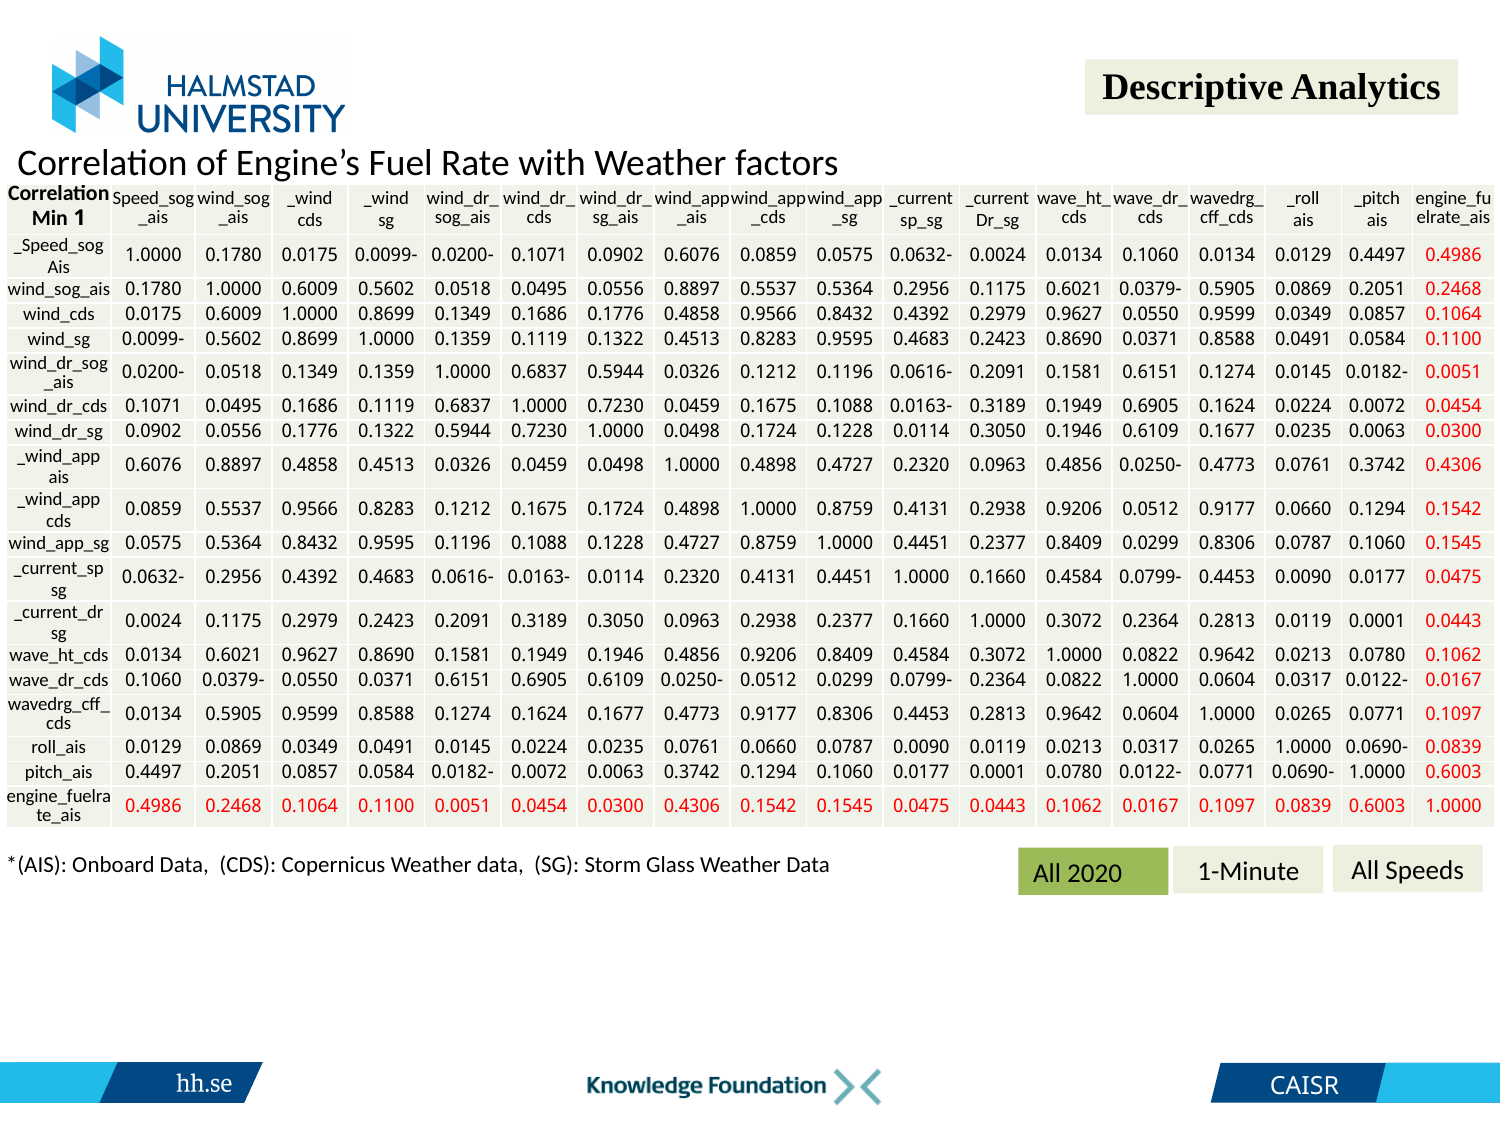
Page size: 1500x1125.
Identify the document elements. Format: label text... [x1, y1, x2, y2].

table_cell 0.4858 [655, 304, 729, 327]
table_cell 0.0491 [349, 737, 424, 761]
table_cell 0.0119 [1266, 602, 1341, 644]
table_cell 0.3072 [960, 645, 1035, 669]
table_cell 0.2956 [884, 279, 959, 302]
table_cell 0.2813 [960, 695, 1035, 736]
table_cell -0.0690 [1342, 737, 1412, 761]
table_cell 0.0300 [1413, 421, 1494, 444]
table_cell -0.0632 [884, 235, 959, 277]
table_cell 0.0584 [349, 762, 424, 785]
table_cell 0.0780 [1342, 645, 1412, 669]
table_cell 0.2938 [731, 602, 806, 644]
table_cell 0.0134 [1037, 235, 1111, 277]
table_cell 0.0177 [884, 762, 959, 785]
table_cell 0.6837 [425, 396, 500, 419]
table_cell 0.0265 [1190, 737, 1264, 761]
table_cell 0.2364 [960, 670, 1035, 694]
table_cell 0.1686 [502, 304, 576, 327]
table_cell 0.3189 [960, 396, 1035, 419]
table_cell 0.8897 [196, 446, 271, 488]
table_cell 0.2956 [196, 558, 271, 600]
table_cell 0.6905 [1113, 396, 1188, 419]
table_header wind_sog_ais [196, 191, 271, 234]
table_cell 0.0604 [1190, 670, 1264, 694]
table_cell 0.8690 [349, 645, 424, 669]
table_cell 0.0177 [1342, 558, 1412, 600]
table_cell 0.9566 [273, 489, 347, 531]
table_cell 0.4513 [655, 329, 729, 352]
table_cell 0.6151 [425, 670, 500, 694]
table_cell 1.0000 [1342, 762, 1412, 785]
table_cell 0.1724 [731, 421, 806, 444]
table_cell 0.0443 [1413, 602, 1494, 644]
table_cell 0.0660 [1266, 489, 1341, 531]
table_cell 0.0145 [425, 737, 500, 761]
table_cell 0.0556 [578, 279, 653, 302]
table_cell 0.0317 [1113, 737, 1188, 761]
table_cell 0.4773 [1190, 446, 1264, 488]
table_cell 0.9595 [807, 329, 882, 352]
table_cell 0.1949 [502, 645, 576, 669]
table_cell 1.0000 [655, 446, 729, 488]
table_cell -0.0182 [1342, 354, 1412, 394]
table_cell 0.4584 [1037, 558, 1111, 600]
text_box All 2020 [1018, 847, 1169, 895]
table_cell 0.9627 [1037, 304, 1111, 327]
table_cell 0.6076 [112, 446, 194, 488]
table_cell 0.4513 [349, 446, 424, 488]
table_cell 0.0857 [1342, 304, 1412, 327]
table_cell 0.8759 [731, 533, 806, 556]
table_cell 0.4858 [273, 446, 347, 488]
table_cell 0.4392 [273, 558, 347, 600]
table_cell 0.6076 [655, 235, 729, 277]
table_cell 0.0902 [578, 235, 653, 277]
table_cell 1.0000 [349, 329, 424, 352]
table_cell 0.0495 [196, 396, 271, 419]
table_cell 0.0660 [731, 737, 806, 761]
table_cell 0.0235 [1266, 421, 1341, 444]
table_cell 0.0213 [1266, 645, 1341, 669]
table_cell 0.8699 [349, 304, 424, 327]
table_cell -0.0122 [1113, 762, 1188, 785]
table_cell 0.0326 [425, 446, 500, 488]
table_cell wind_sog_ais [7, 279, 110, 302]
table_header wind_dr_sg_ais [578, 191, 653, 234]
table_cell 0.4131 [884, 489, 959, 531]
text_box Correlation of Engine’s Fuel Rate with Weather factors [2, 130, 904, 191]
table_cell 0.0090 [1266, 558, 1341, 600]
table_cell 0.0072 [1342, 396, 1412, 419]
table_cell 0.9177 [1190, 489, 1264, 531]
table_cell 0.2091 [425, 602, 500, 644]
table_cell 0.1274 [1190, 354, 1264, 394]
table_cell 0.4392 [884, 304, 959, 327]
table_cell 0.1212 [731, 354, 806, 394]
table_cell 0.0224 [1266, 396, 1341, 419]
table_cell 0.1062 [1413, 645, 1494, 669]
table_cell 0.8690 [1037, 329, 1111, 352]
table_cell 0.0498 [578, 446, 653, 488]
table_header wind_app_sg [807, 191, 882, 234]
table_cell 0.2423 [960, 329, 1035, 352]
table_cell 0.8409 [1037, 533, 1111, 556]
table_cell 0.0326 [655, 354, 729, 394]
table_cell 0.0175 [112, 304, 194, 327]
table_cell 0.8432 [273, 533, 347, 556]
table_cell 0.0119 [960, 737, 1035, 761]
table_cell 0.0134 [1190, 235, 1264, 277]
table_header wave_ht_cds [1037, 185, 1111, 234]
table_cell wind_sg [7, 329, 110, 352]
table_cell 0.1660 [960, 558, 1035, 600]
table_cell 0.1212 [425, 489, 500, 531]
table_cell 0.1677 [578, 695, 653, 736]
table_cell 0.5364 [807, 279, 882, 302]
table_cell 0.0780 [1037, 762, 1111, 785]
table_cell 0.9627 [273, 645, 347, 669]
table_cell current_sp_ sg [7, 558, 110, 600]
table_cell 0.7230 [502, 421, 576, 444]
table_cell 0.0235 [578, 737, 653, 761]
table_cell 0.0822 [1113, 645, 1188, 669]
picture [52, 36, 345, 130]
table_cell current_dr_ sg [7, 602, 110, 644]
table_cell 0.6003 [1342, 787, 1412, 827]
table_header wave_dr_cds [1113, 185, 1188, 234]
table_cell 0.2091 [960, 354, 1035, 394]
table_cell 0.8306 [807, 695, 882, 736]
table_cell 0.7230 [578, 396, 653, 419]
table_cell 0.6009 [196, 304, 271, 327]
table_cell 0.1545 [807, 787, 882, 827]
table_cell 0.0072 [502, 762, 576, 785]
table_cell 0.9206 [1037, 489, 1111, 531]
table_cell 0.1060 [112, 670, 194, 694]
table_cell -0.0616 [425, 558, 500, 600]
table_cell 1.0000 [1113, 670, 1188, 694]
table_cell 0.1776 [273, 421, 347, 444]
table_cell -0.0182 [425, 762, 500, 785]
table_cell 0.6003 [1413, 762, 1494, 785]
table_cell 0.4306 [1413, 446, 1494, 488]
table_cell 0.1175 [196, 602, 271, 644]
table_cell -0.0200 [112, 354, 194, 394]
table_cell 0.9595 [349, 533, 424, 556]
table_cell 0.0129 [1266, 235, 1341, 277]
table_cell 0.1119 [349, 396, 424, 419]
table_cell wind_app_ ais [7, 446, 110, 488]
table_cell 0.0495 [502, 279, 576, 302]
table_cell 0.0491 [1266, 329, 1341, 352]
table_cell 0.8283 [349, 489, 424, 531]
table_cell 0.2423 [349, 602, 424, 644]
table_cell 0.0134 [112, 645, 194, 669]
table_cell 0.6021 [1037, 279, 1111, 302]
table_cell 1.0000 [196, 279, 271, 302]
table_cell 0.5602 [196, 329, 271, 352]
table_cell 0.4856 [655, 645, 729, 669]
text_box 1-Minute [1173, 846, 1324, 894]
table_cell 0.2377 [807, 602, 882, 644]
table_cell wave_dr_cds [7, 670, 110, 694]
table_header wind_dr_cds [502, 191, 576, 234]
table_cell 0.4986 [1413, 235, 1494, 277]
table_cell 0.1228 [578, 533, 653, 556]
table_cell 1.0000 [731, 489, 806, 531]
text_box Descriptive Analytics [1085, 59, 1459, 115]
table_cell roll_ais [7, 737, 110, 761]
picture [0, 1062, 263, 1103]
table_cell 0.4727 [655, 533, 729, 556]
table_cell 0.0839 [1266, 787, 1341, 827]
table_cell 0.5905 [1190, 279, 1264, 302]
table_cell 0.1675 [731, 396, 806, 419]
table_cell wind_dr_sog_ais [7, 354, 110, 394]
table_header wind_app_cds [731, 191, 806, 234]
table_cell 0.1228 [807, 421, 882, 444]
table_cell 0.0265 [1266, 695, 1341, 736]
table_cell 0.0575 [807, 235, 882, 277]
table_cell 0.1060 [1113, 235, 1188, 277]
table_cell 0.0443 [960, 787, 1035, 827]
table_cell -0.0379 [196, 670, 271, 694]
table_cell 0.0224 [502, 737, 576, 761]
table_cell 1.0000 [425, 354, 500, 394]
table_cell 0.1542 [731, 787, 806, 827]
table_cell 0.1946 [1037, 421, 1111, 444]
table_cell 0.0550 [1113, 304, 1188, 327]
table_cell wind_dr_cds [7, 396, 110, 419]
table_cell wave_ht_cds [7, 645, 110, 669]
table_cell 0.0300 [578, 787, 653, 827]
table_cell 0.9566 [731, 304, 806, 327]
table_cell 0.6009 [273, 279, 347, 302]
table_cell 0.1686 [273, 396, 347, 419]
table_cell wind_cds [7, 304, 110, 327]
text_box *(AIS): Onboard Data, (CDS): Copernicus Weather data, (SG): Storm Glass Weather Data [0, 842, 916, 885]
table_cell 0.4584 [884, 645, 959, 669]
table_cell 0.0787 [1266, 533, 1341, 556]
table_cell -0.0250 [655, 670, 729, 694]
table_cell 0.0129 [112, 737, 194, 761]
table_cell 0.1100 [1413, 329, 1494, 352]
table_cell 1.0000 [1413, 787, 1494, 827]
table_cell 0.0761 [1266, 446, 1341, 488]
table_cell 0.0051 [425, 787, 500, 827]
table_cell 0.0869 [1266, 279, 1341, 302]
table_cell 1.0000 [1266, 737, 1341, 761]
table_cell Speed_sog_ Ais [7, 235, 110, 277]
table_cell 0.2979 [960, 304, 1035, 327]
table_cell 0.9599 [273, 695, 347, 736]
table_header roll_ ais [1266, 185, 1341, 234]
table_cell 0.0963 [655, 602, 729, 644]
table_cell 0.0761 [655, 737, 729, 761]
table_cell 0.1780 [196, 235, 271, 277]
table_cell 0.0575 [112, 533, 194, 556]
table_cell 0.1088 [807, 396, 882, 419]
table_cell 0.1946 [578, 645, 653, 669]
table_cell 0.4497 [112, 762, 194, 785]
table_cell 0.8699 [273, 329, 347, 352]
table_cell engine_fuelrate_ais [7, 787, 110, 827]
table_cell -0.0616 [884, 354, 959, 394]
table_cell 0.0299 [1113, 533, 1188, 556]
table_cell 0.0512 [1113, 489, 1188, 531]
table_cell 0.0371 [1113, 329, 1188, 352]
table_cell -0.0163 [502, 558, 576, 600]
table_cell 0.8409 [807, 645, 882, 669]
table_cell 0.8588 [1190, 329, 1264, 352]
table_header wavedrg_cff_cds [1190, 185, 1264, 234]
table_cell 0.0349 [273, 737, 347, 761]
table_cell 0.4986 [112, 787, 194, 827]
table_cell 0.0063 [578, 762, 653, 785]
table_cell 0.1545 [1413, 533, 1494, 556]
table_cell 0.0859 [112, 489, 194, 531]
table_cell 0.6109 [578, 670, 653, 694]
table_cell 0.0175 [273, 235, 347, 277]
table_cell 0.2377 [960, 533, 1035, 556]
table_cell 0.6905 [502, 670, 576, 694]
table_cell 0.0317 [1266, 670, 1341, 694]
table_cell 0.1294 [1342, 489, 1412, 531]
table_cell 0.0550 [273, 670, 347, 694]
table_cell 0.0371 [349, 670, 424, 694]
table_header wind_ cds [273, 191, 347, 234]
table_cell 0.2468 [196, 787, 271, 827]
table_cell 0.1677 [1190, 421, 1264, 444]
table_cell 0.0213 [1037, 737, 1111, 761]
table_cell -0.0099 [349, 235, 424, 277]
table_cell 0.0518 [425, 279, 500, 302]
table_header current_ sp_sg [884, 185, 959, 234]
table_cell 0.1097 [1190, 787, 1264, 827]
table_cell 0.1064 [273, 787, 347, 827]
table_cell wind_app_sg [7, 533, 110, 556]
table_cell -0.0799 [884, 670, 959, 694]
table_cell 0.4683 [349, 558, 424, 600]
table_cell wind_app_ cds [7, 489, 110, 531]
table_cell 0.9177 [731, 695, 806, 736]
table_header wind_app_ais [655, 191, 729, 234]
table_cell 0.1349 [273, 354, 347, 394]
table_cell 0.0771 [1342, 695, 1412, 736]
table_cell 0.4773 [655, 695, 729, 736]
table_cell 0.0090 [884, 737, 959, 761]
table_cell 0.3742 [655, 762, 729, 785]
table_cell 0.4856 [1037, 446, 1111, 488]
table_cell 0.6109 [1113, 421, 1188, 444]
table_cell 0.0454 [1413, 396, 1494, 419]
table_cell 0.8759 [807, 489, 882, 531]
table_cell 0.3072 [1037, 602, 1111, 644]
table_cell 0.5602 [349, 279, 424, 302]
table_cell -0.0690 [1266, 762, 1341, 785]
table_cell 0.0475 [884, 787, 959, 827]
table_cell 0.8283 [731, 329, 806, 352]
table_cell 0.1624 [1190, 396, 1264, 419]
table_cell 0.1060 [807, 762, 882, 785]
table_cell 0.1060 [1342, 533, 1412, 556]
table_cell 0.2320 [884, 446, 959, 488]
table_cell 0.5944 [425, 421, 500, 444]
table_cell 0.0512 [731, 670, 806, 694]
table_cell 0.6151 [1113, 354, 1188, 394]
table_cell 0.2813 [1190, 602, 1264, 644]
table_cell 1.0000 [273, 304, 347, 327]
table_cell 0.8432 [807, 304, 882, 327]
table_cell 0.4451 [807, 558, 882, 600]
table_cell 0.2468 [1413, 279, 1494, 302]
table_cell 0.5537 [731, 279, 806, 302]
table_cell 1.0000 [1037, 645, 1111, 669]
table_cell 0.0475 [1413, 558, 1494, 600]
table_cell 0.1196 [807, 354, 882, 394]
table_cell 0.0114 [578, 558, 653, 600]
table_cell 0.4497 [1342, 235, 1412, 277]
table_cell 0.9642 [1190, 645, 1264, 669]
table_cell 0.1581 [425, 645, 500, 669]
table_cell 0.1196 [425, 533, 500, 556]
table_cell 0.0001 [960, 762, 1035, 785]
table_header pitch_ ais [1342, 185, 1412, 234]
table_header engine_fuelrate_ais [1413, 185, 1494, 234]
table_cell 0.0902 [112, 421, 194, 444]
table_cell 0.0459 [655, 396, 729, 419]
table_cell -0.0099 [112, 329, 194, 352]
table_cell 0.4898 [655, 489, 729, 531]
table_cell 0.0063 [1342, 421, 1412, 444]
table_cell 0.0167 [1113, 787, 1188, 827]
table_cell 0.1660 [884, 602, 959, 644]
table_cell 0.1088 [502, 533, 576, 556]
table_cell 0.2051 [1342, 279, 1412, 302]
table_cell 0.4306 [655, 787, 729, 827]
table_cell 1.0000 [1190, 695, 1264, 736]
table_cell 0.0145 [1266, 354, 1341, 394]
table_cell wavedrg_cff_cds [7, 695, 110, 736]
table_cell 0.4898 [731, 446, 806, 488]
table_cell 0.0024 [960, 235, 1035, 277]
table_cell 0.5364 [196, 533, 271, 556]
table_cell 0.9599 [1190, 304, 1264, 327]
table_cell 0.1062 [1037, 787, 1111, 827]
table_cell 1.0000 [578, 421, 653, 444]
table_cell 0.1780 [112, 279, 194, 302]
table_cell 0.0859 [731, 235, 806, 277]
table_cell 0.0839 [1413, 737, 1494, 761]
table_cell 1.0000 [112, 235, 194, 277]
table_cell 0.1624 [502, 695, 576, 736]
table_cell 0.1097 [1413, 695, 1494, 736]
table_cell -0.0122 [1342, 670, 1412, 694]
table_cell -0.0379 [1113, 279, 1188, 302]
table_cell 0.1294 [731, 762, 806, 785]
table_cell 0.0167 [1413, 670, 1494, 694]
table_cell 0.0299 [807, 670, 882, 694]
table_cell 0.3050 [578, 602, 653, 644]
table_cell 0.1359 [349, 354, 424, 394]
table_cell -0.0799 [1113, 558, 1188, 600]
table_cell 0.8306 [1190, 533, 1264, 556]
table_cell 0.1322 [349, 421, 424, 444]
table_cell 0.0498 [655, 421, 729, 444]
table_cell 0.4451 [884, 533, 959, 556]
table_cell 1.0000 [960, 602, 1035, 644]
table_cell 0.2938 [960, 489, 1035, 531]
table_cell -0.0632 [112, 558, 194, 600]
table_cell 0.1071 [112, 396, 194, 419]
table_header wind_ sg [349, 191, 424, 234]
table_cell 0.1359 [425, 329, 500, 352]
table_cell 0.0584 [1342, 329, 1412, 352]
table_cell 0.2320 [655, 558, 729, 600]
table_cell 0.0857 [273, 762, 347, 785]
table_cell 0.0604 [1113, 695, 1188, 736]
table_cell 0.0787 [807, 737, 882, 761]
table_cell 0.1776 [578, 304, 653, 327]
table_cell 0.0001 [1342, 602, 1412, 644]
table_cell 0.5905 [196, 695, 271, 736]
table_cell 1.0000 [807, 533, 882, 556]
table_cell 0.1349 [425, 304, 500, 327]
table_cell 0.6837 [502, 354, 576, 394]
table_cell 0.8897 [655, 279, 729, 302]
table_cell 0.3050 [960, 421, 1035, 444]
table_cell 0.4453 [1190, 558, 1264, 600]
table_cell 0.0518 [196, 354, 271, 394]
table_cell -0.0163 [884, 396, 959, 419]
table_cell 0.1175 [960, 279, 1035, 302]
table_cell 0.1675 [502, 489, 576, 531]
table_cell 0.4727 [807, 446, 882, 488]
table_cell pitch_ais [7, 762, 110, 785]
table_cell 0.0134 [112, 695, 194, 736]
picture [572, 1060, 897, 1113]
table_cell -0.0200 [425, 235, 500, 277]
table_cell -0.0250 [1113, 446, 1188, 488]
table_cell 0.2051 [196, 762, 271, 785]
table_cell 0.1119 [502, 329, 576, 352]
table_header current_ Dr_sg [960, 185, 1035, 234]
text_box All Speeds [1332, 844, 1483, 893]
table_cell 0.0869 [196, 737, 271, 761]
table_cell 0.4683 [884, 329, 959, 352]
table_cell 0.1581 [1037, 354, 1111, 394]
table_cell 0.0349 [1266, 304, 1341, 327]
table_cell 0.2364 [1113, 602, 1188, 644]
table_cell 0.5944 [578, 354, 653, 394]
table_cell 0.0114 [884, 421, 959, 444]
table_cell 0.1542 [1413, 489, 1494, 531]
table_cell 0.1724 [578, 489, 653, 531]
table_cell 0.0051 [1413, 354, 1494, 394]
table_cell 0.9206 [731, 645, 806, 669]
table_cell 0.0822 [1037, 670, 1111, 694]
table_cell 0.1274 [425, 695, 500, 736]
table_cell 0.8588 [349, 695, 424, 736]
table_cell 0.1071 [502, 235, 576, 277]
table_cell wind_dr_sg [7, 421, 110, 444]
table_cell 0.1322 [578, 329, 653, 352]
table_header Speed_sog_ais [112, 191, 194, 234]
table_cell 0.0454 [502, 787, 576, 827]
table_cell 0.0963 [960, 446, 1035, 488]
table_cell 0.9642 [1037, 695, 1111, 736]
table_header wind_dr_sog_ais [425, 191, 500, 234]
table_cell 0.4453 [884, 695, 959, 736]
table_cell 0.1100 [349, 787, 424, 827]
table_cell 0.3189 [502, 602, 576, 644]
table_cell 0.5537 [196, 489, 271, 531]
table_cell 0.0771 [1190, 762, 1264, 785]
table_cell 0.1949 [1037, 396, 1111, 419]
table_cell 0.1064 [1413, 304, 1494, 327]
table_cell 0.0459 [502, 446, 576, 488]
table_cell 1.0000 [884, 558, 959, 600]
table_cell 0.4131 [731, 558, 806, 600]
table_cell 0.0024 [112, 602, 194, 644]
table_cell 0.2979 [273, 602, 347, 644]
table_cell 0.0556 [196, 421, 271, 444]
table_cell 0.3742 [1342, 446, 1412, 488]
table_header Correlation 1 Min [7, 191, 110, 234]
table_cell 1.0000 [502, 396, 576, 419]
table_cell 0.6021 [196, 645, 271, 669]
